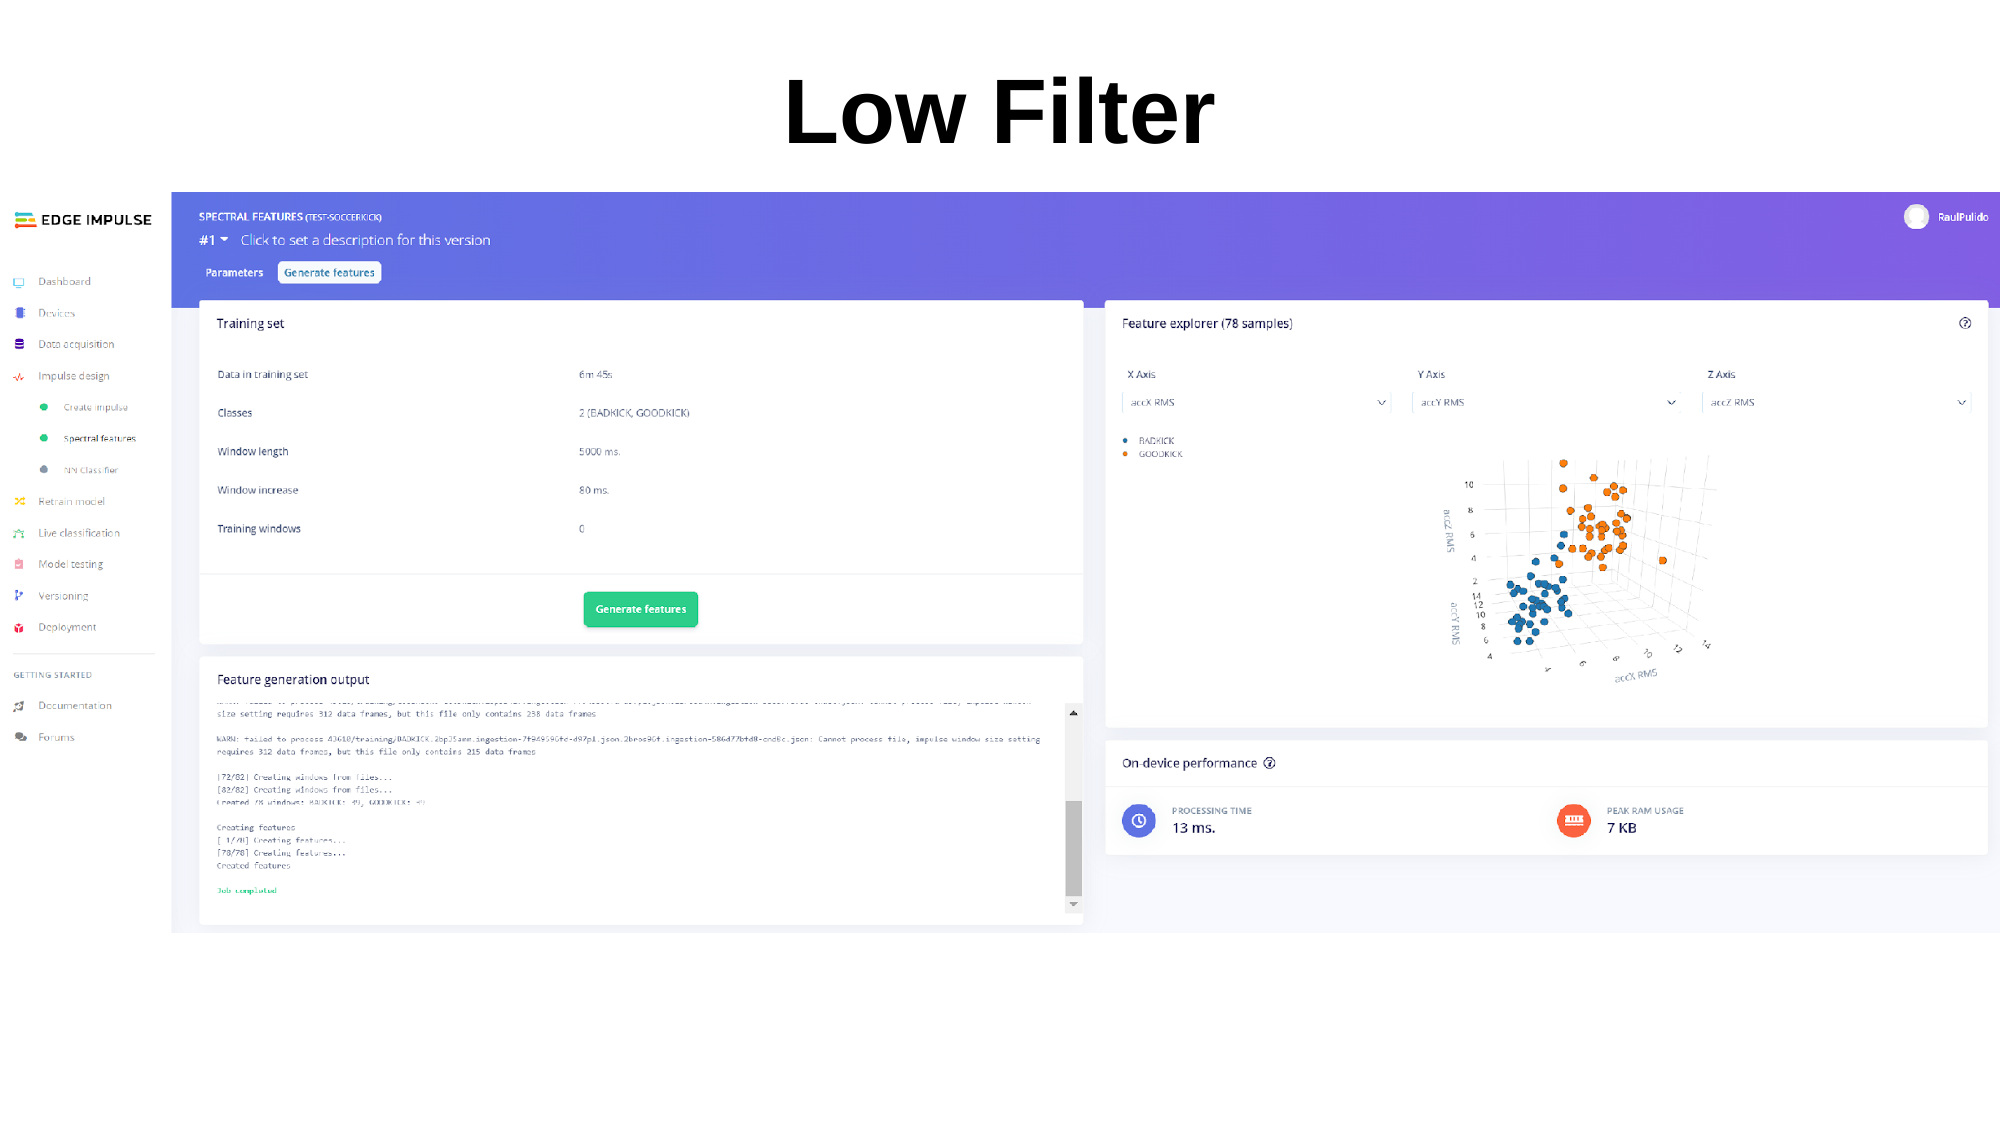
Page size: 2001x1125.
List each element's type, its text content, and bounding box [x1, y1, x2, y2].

title Low Filter [137, 23, 1863, 188]
picture [0, 192, 2000, 933]
